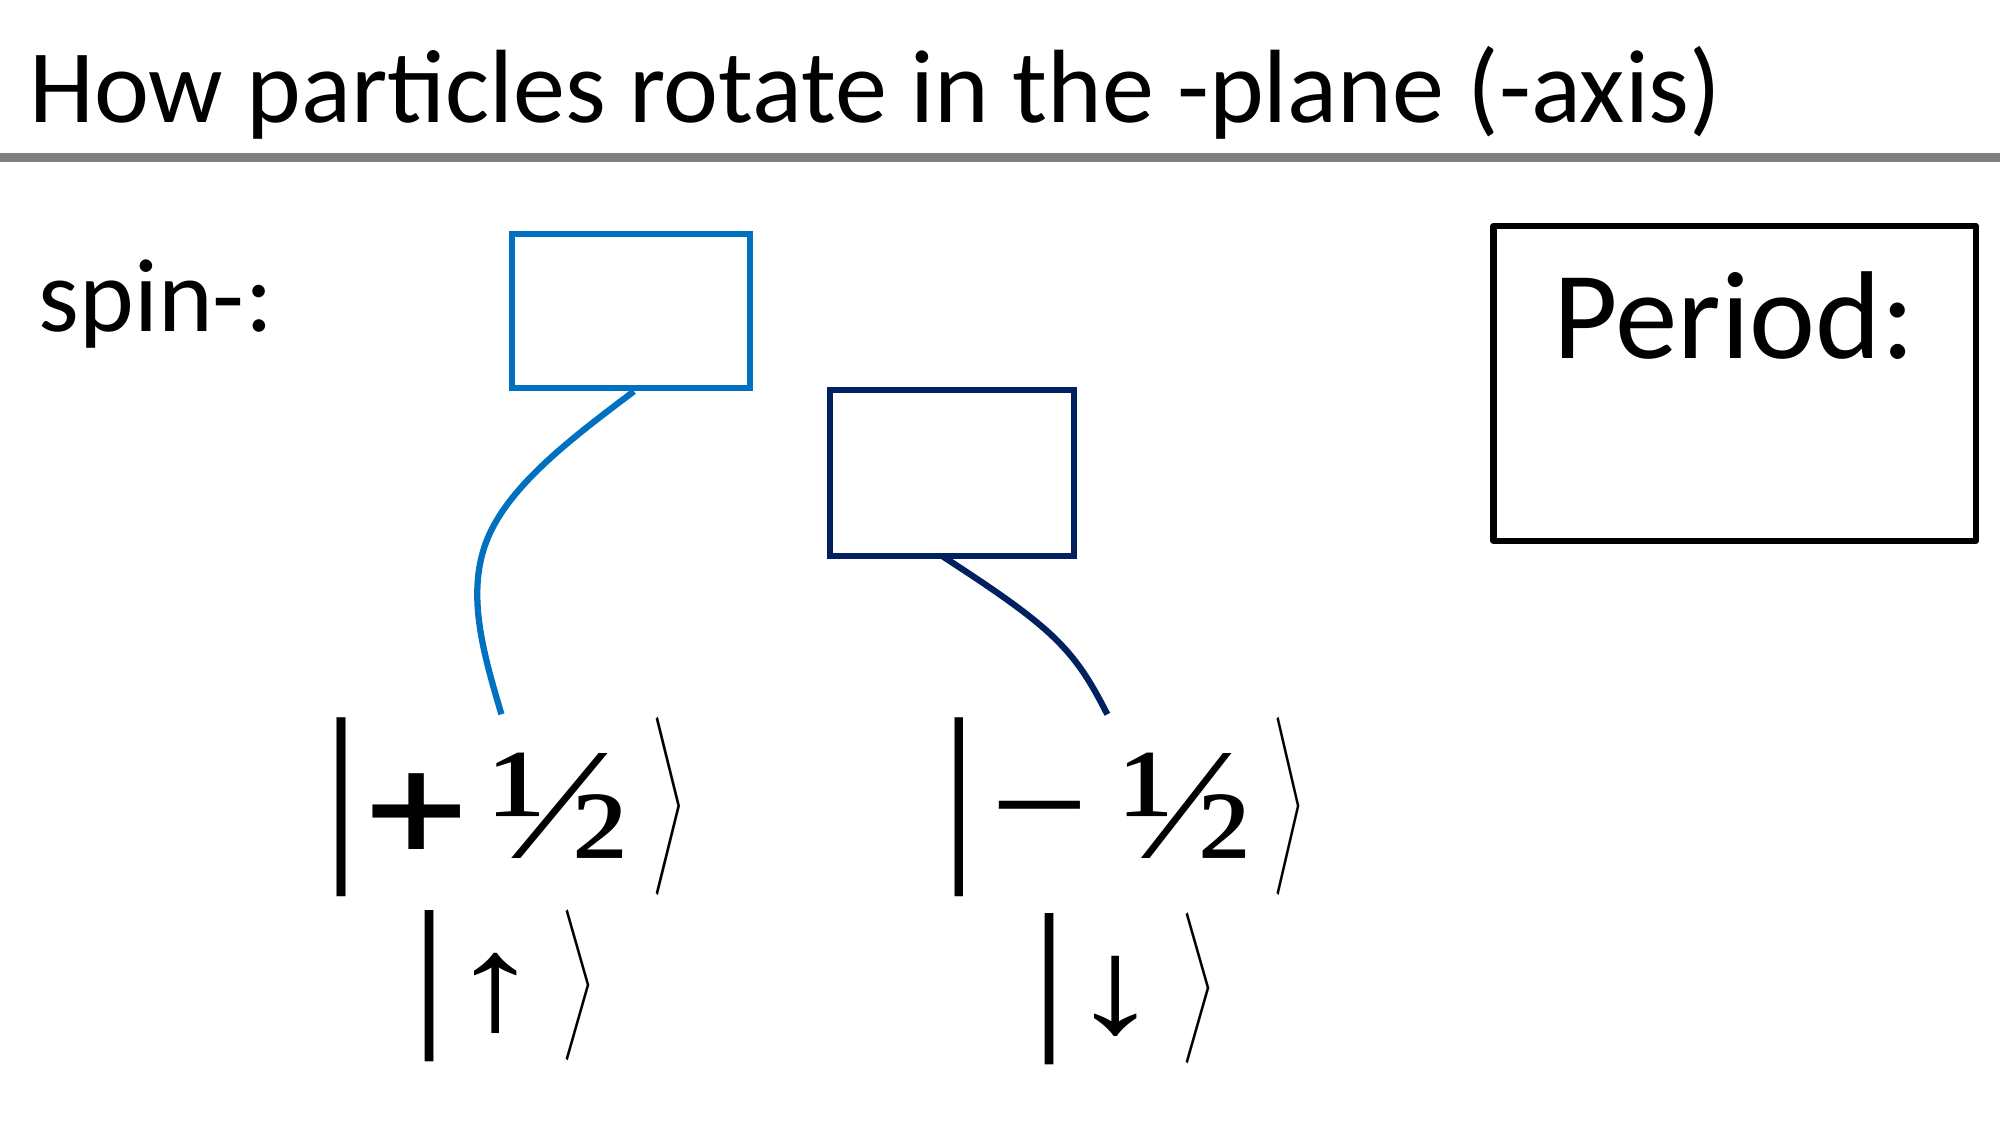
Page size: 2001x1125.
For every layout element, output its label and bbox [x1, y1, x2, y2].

text_box [829, 389, 1307, 1072]
text_box [304, 234, 750, 1069]
